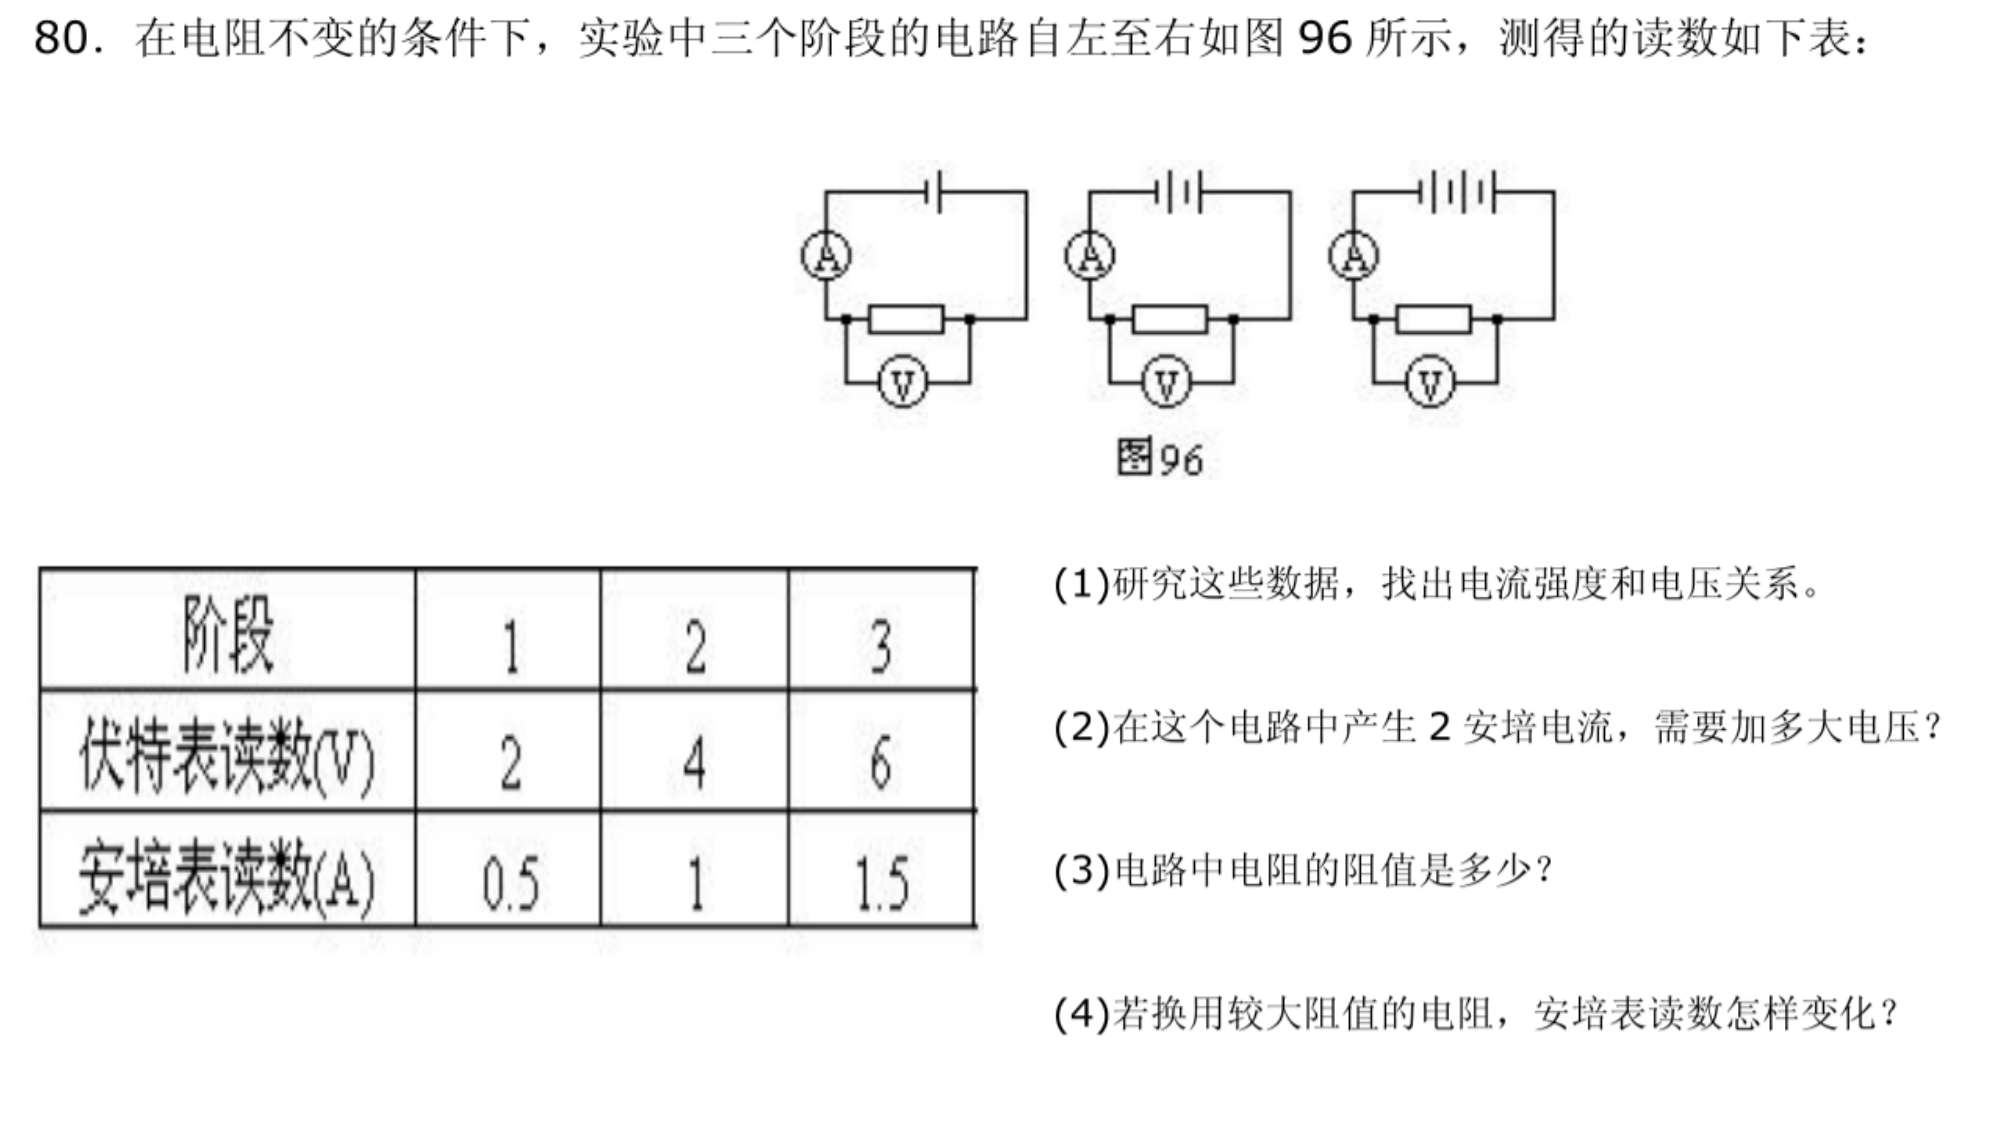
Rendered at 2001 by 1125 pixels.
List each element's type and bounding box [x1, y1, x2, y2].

picture [17, 541, 984, 962]
picture [0, 0, 1914, 481]
picture [1025, 541, 1953, 1069]
